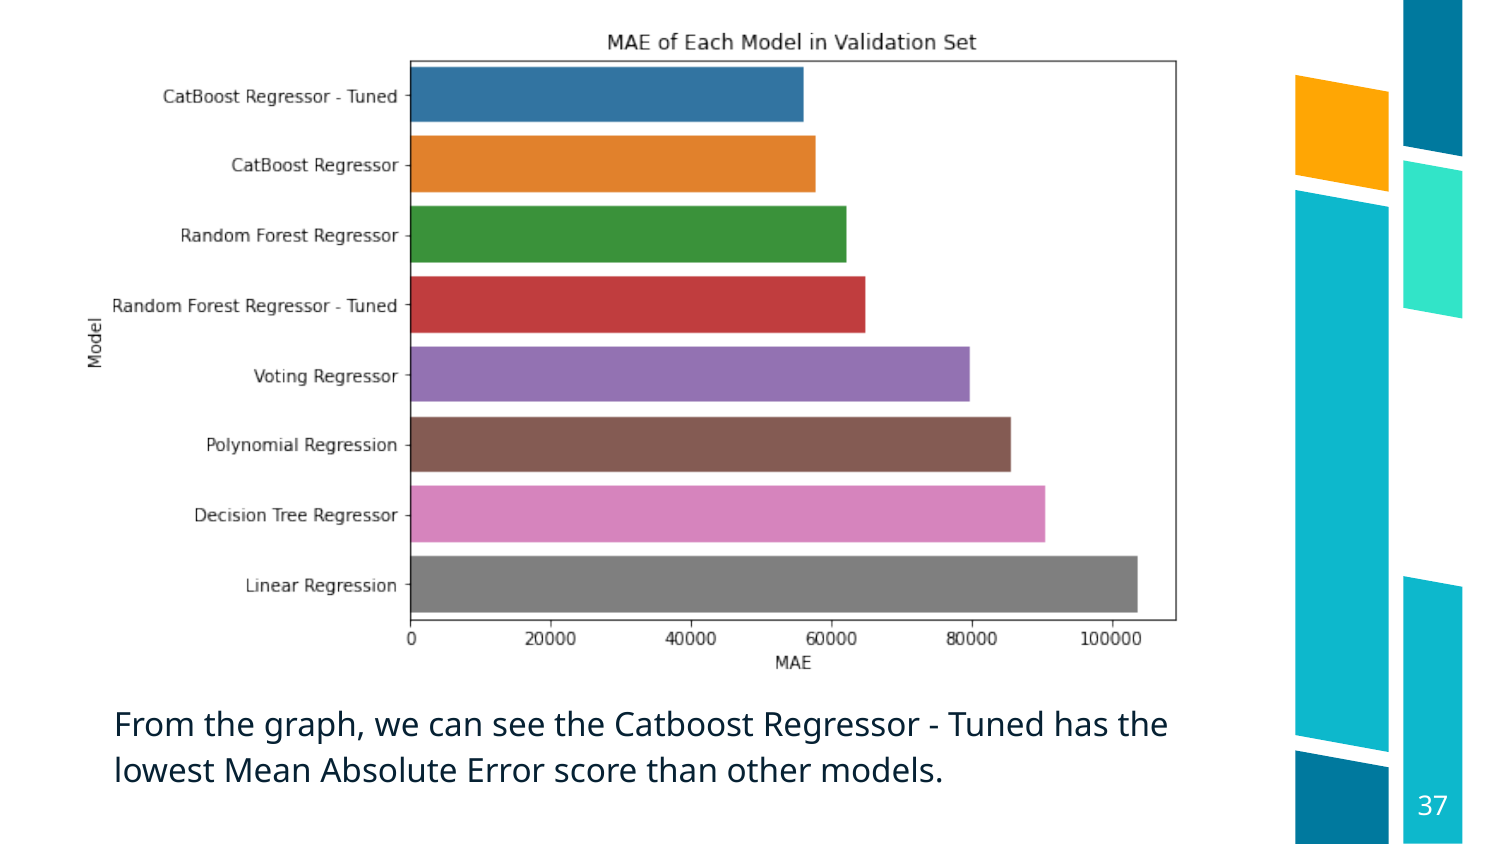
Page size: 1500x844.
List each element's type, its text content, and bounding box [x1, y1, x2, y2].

slide_number ‹#› [1403, 769, 1463, 844]
list From the graph, we can see the Catboost Regressor - Tuned has the lowest Mean Absolute Error score than other models. [113, 697, 1176, 828]
picture [75, 21, 1187, 685]
